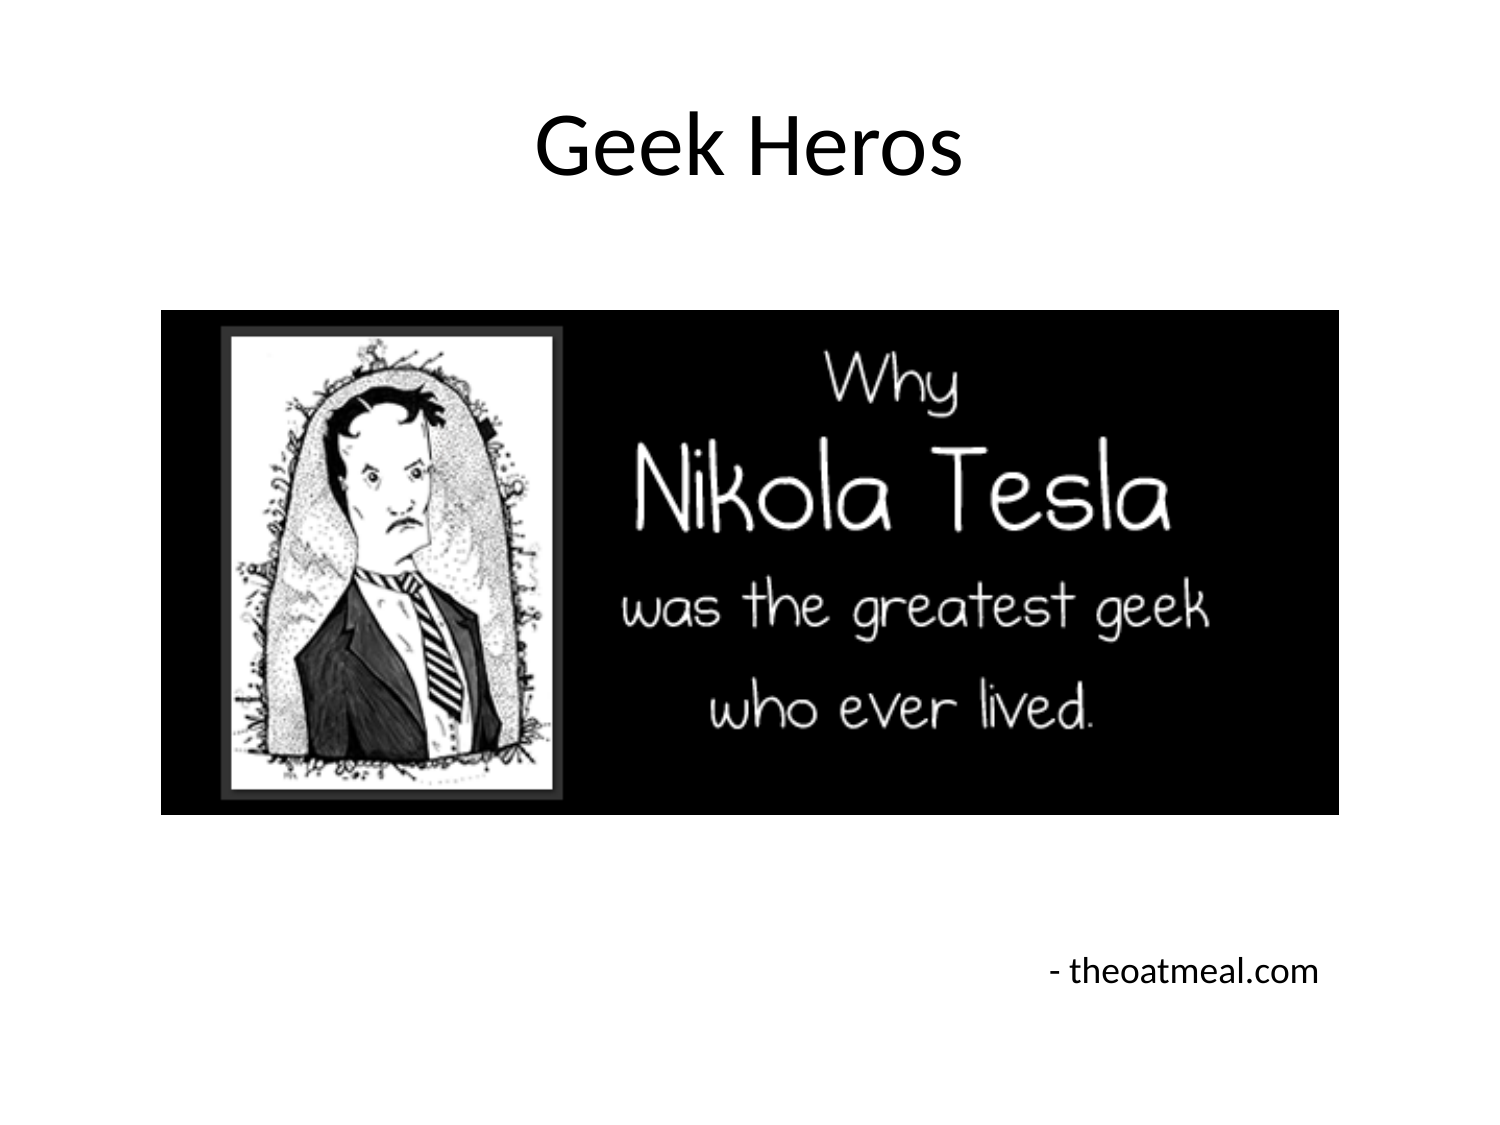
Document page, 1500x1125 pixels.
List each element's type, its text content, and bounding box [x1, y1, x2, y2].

text_box - theoatmeal.com [1034, 939, 1335, 999]
picture [161, 310, 1339, 815]
title Geek Heros [75, 45, 1425, 233]
